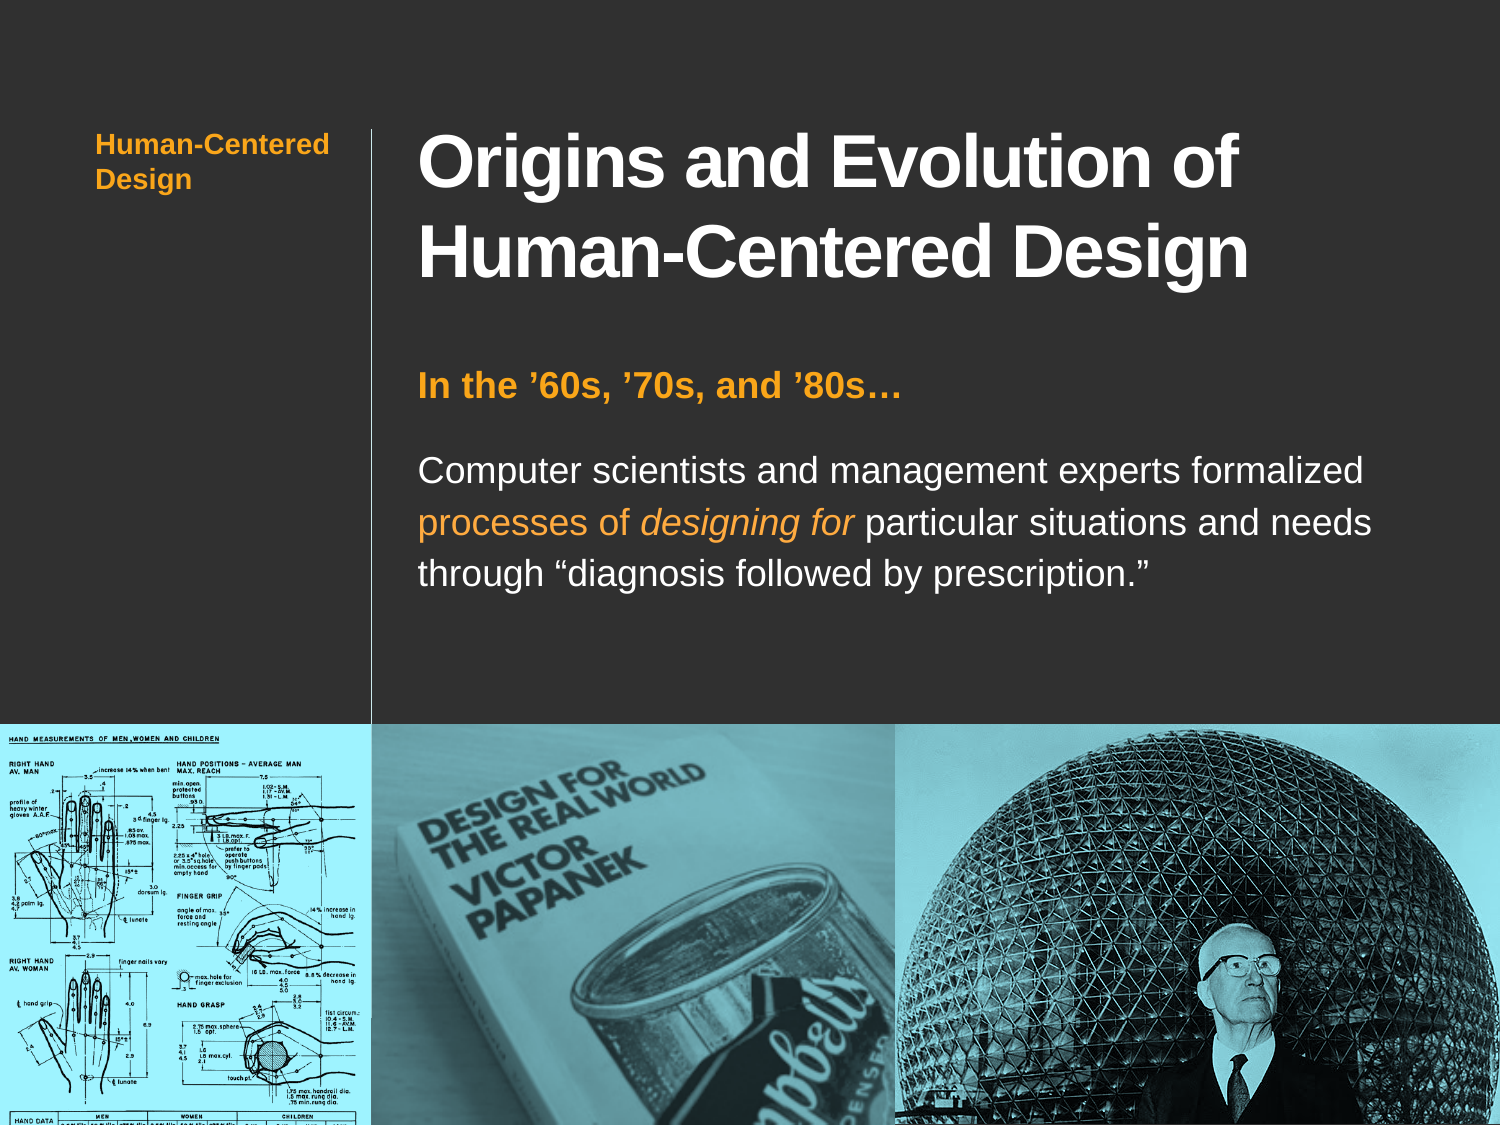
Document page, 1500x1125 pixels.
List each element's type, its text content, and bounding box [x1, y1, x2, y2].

picture [0, 723, 1500, 1125]
text_box Origins and Evolution of Human-Centered Design [402, 97, 1449, 308]
list In the ’60s, ’70s, and ’80s… Computer scientists and management experts formalized processes of designing for particular situations and needs through “diagnosis followed by prescription.” [402, 338, 1450, 722]
text_box Human-Centered Design [80, 109, 350, 210]
